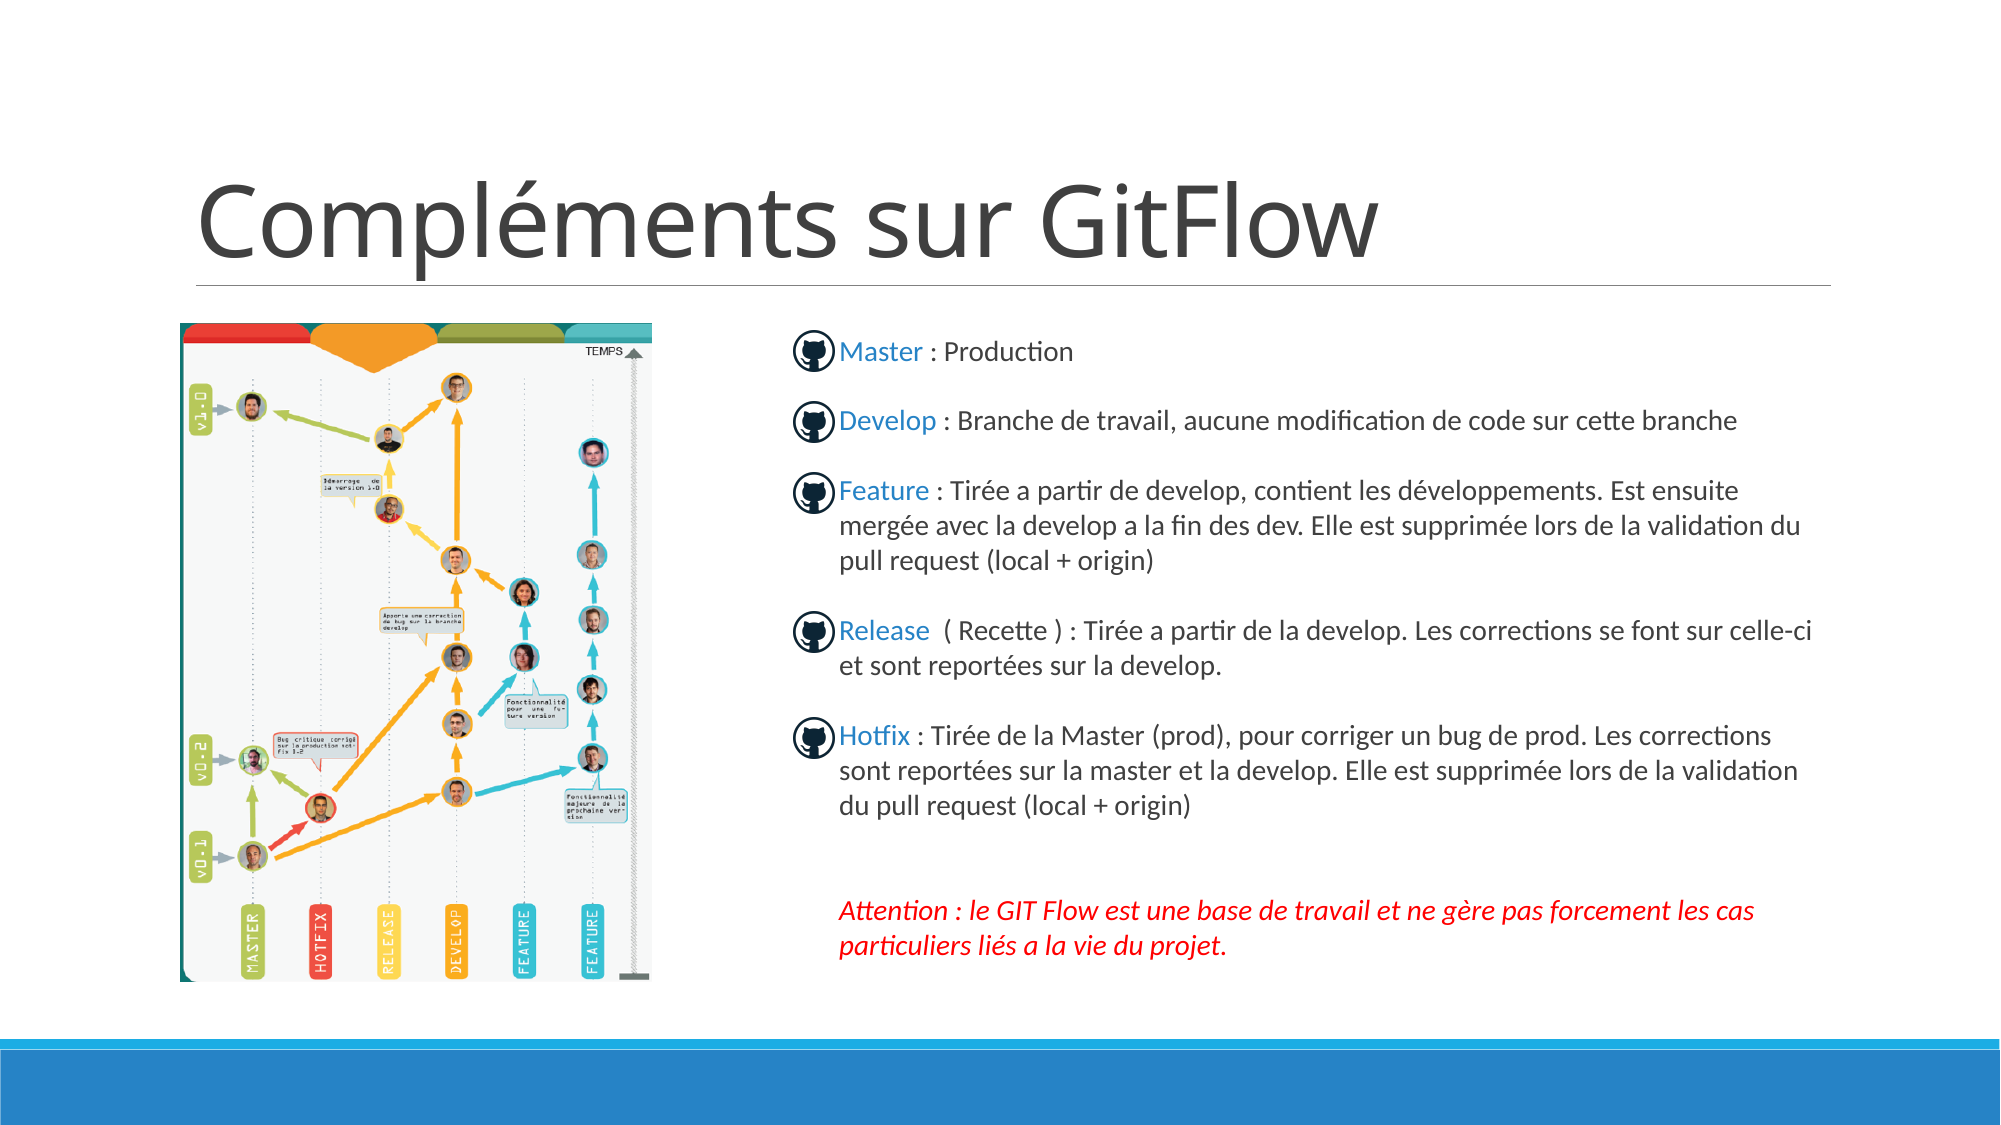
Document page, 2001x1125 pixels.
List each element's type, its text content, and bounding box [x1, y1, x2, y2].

picture [792, 472, 835, 515]
picture [792, 611, 835, 654]
title Compléments sur GitFlow [180, 47, 1830, 285]
text_box Master : Production Develop : Branche de travail, aucune modification de code sur cette branche Feature : Tirée a partir de develop, contient les développements. Est ensuite mergée avec la develop a la fin des dev. Elle est supprimée lors de la validation du pull request (local + origin) Release ( Recette ) : Tirée a partir de la develop. Les corrections se font sur celle-ci et sont reportées sur la develop. Hotfix : Tirée de la Master (prod), pour corriger un bug de prod. Les corrections sont reportées sur la master et la develop. Elle est supprimée lors de la validation du pull request (local + origin) Attention : le GIT Flow est une base de travail et ne gère pas forcement les cas particuliers liés a la vie du projet. [839, 331, 1818, 988]
picture [179, 323, 652, 983]
picture [792, 401, 835, 444]
picture [792, 717, 835, 760]
picture [792, 329, 835, 373]
